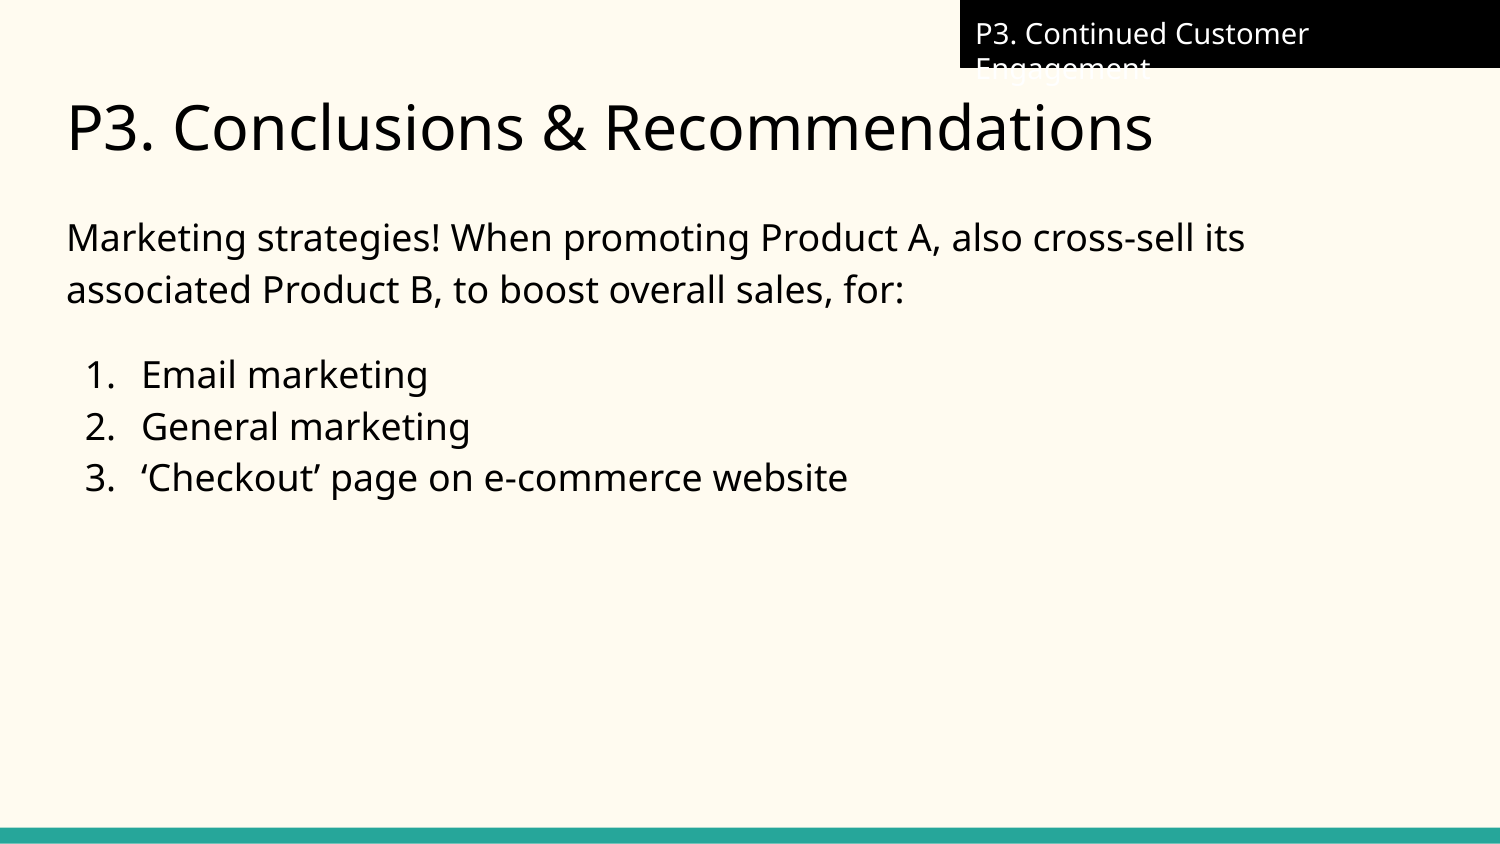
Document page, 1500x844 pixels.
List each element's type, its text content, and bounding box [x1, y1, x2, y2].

list Marketing strategies! When promoting Product A, also cross-sell its associated Product B, to boost overall sales, for: Email marketing General marketing ‘Checkout’ page on e-commerce website [51, 192, 1449, 750]
text_box P3. Continued Customer Engagement [960, 0, 1500, 68]
title P3. Conclusions & Recommendations [51, 72, 1449, 174]
